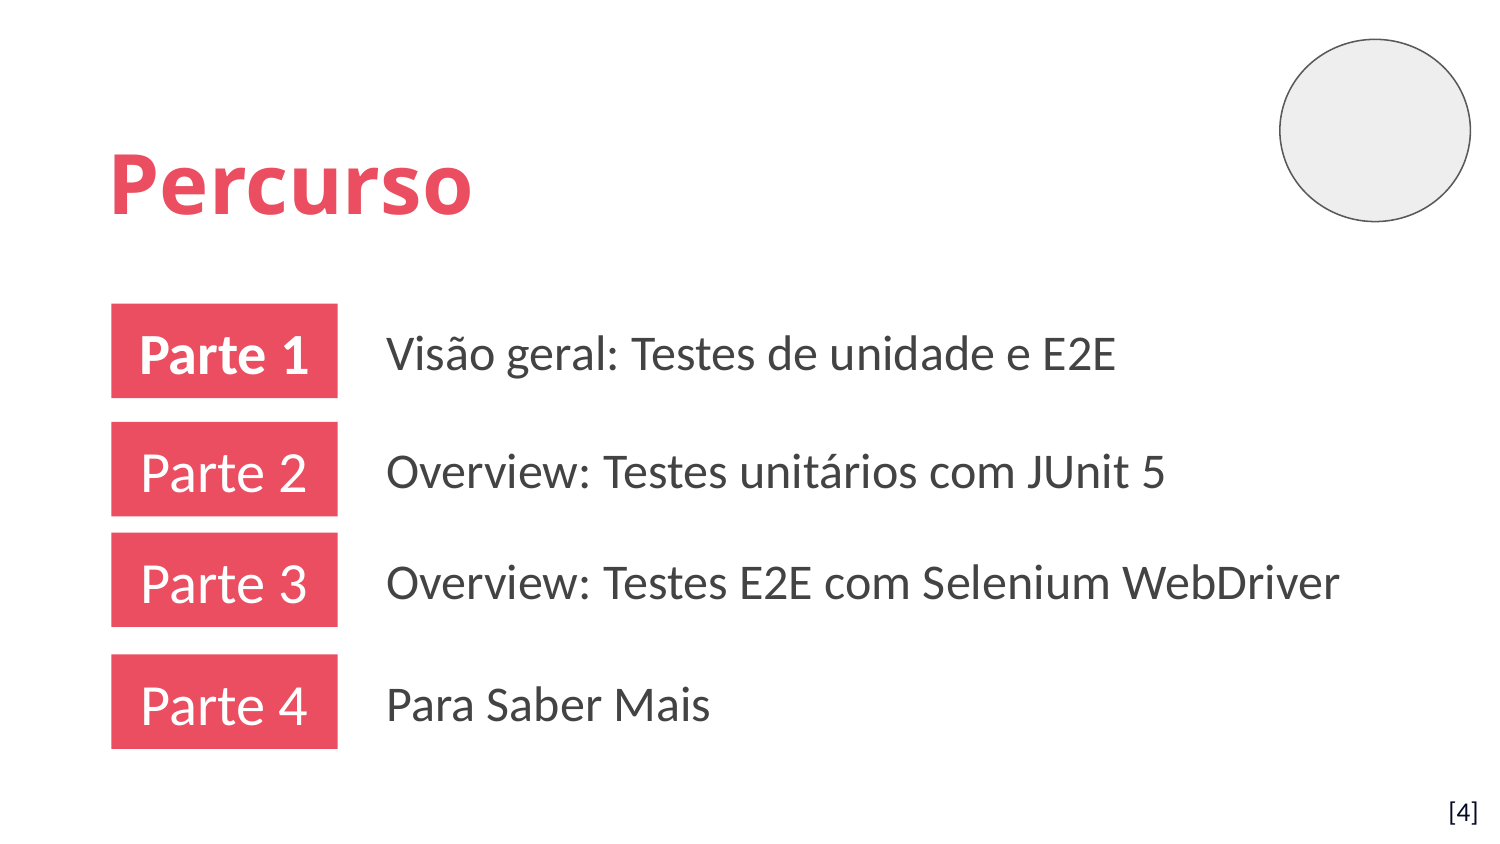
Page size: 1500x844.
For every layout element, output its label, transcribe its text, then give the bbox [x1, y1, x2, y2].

text_box Parte 2 [111, 421, 338, 517]
text_box Parte 3 [111, 532, 338, 627]
text_box Percurso [92, 104, 1309, 243]
text_box Parte 4 [111, 654, 338, 749]
slide_number [‹#›] [1403, 779, 1494, 844]
text_box Visão geral: Testes de unidade e E2E [371, 313, 1384, 389]
text_box Para Saber Mais [371, 663, 1384, 740]
text_box Parte 1 [111, 303, 338, 399]
text_box Overview: Testes unitários com JUnit 5 [371, 431, 1384, 507]
text_box [1279, 39, 1471, 222]
text_box Overview: Testes E2E com Selenium WebDriver [371, 542, 1384, 618]
